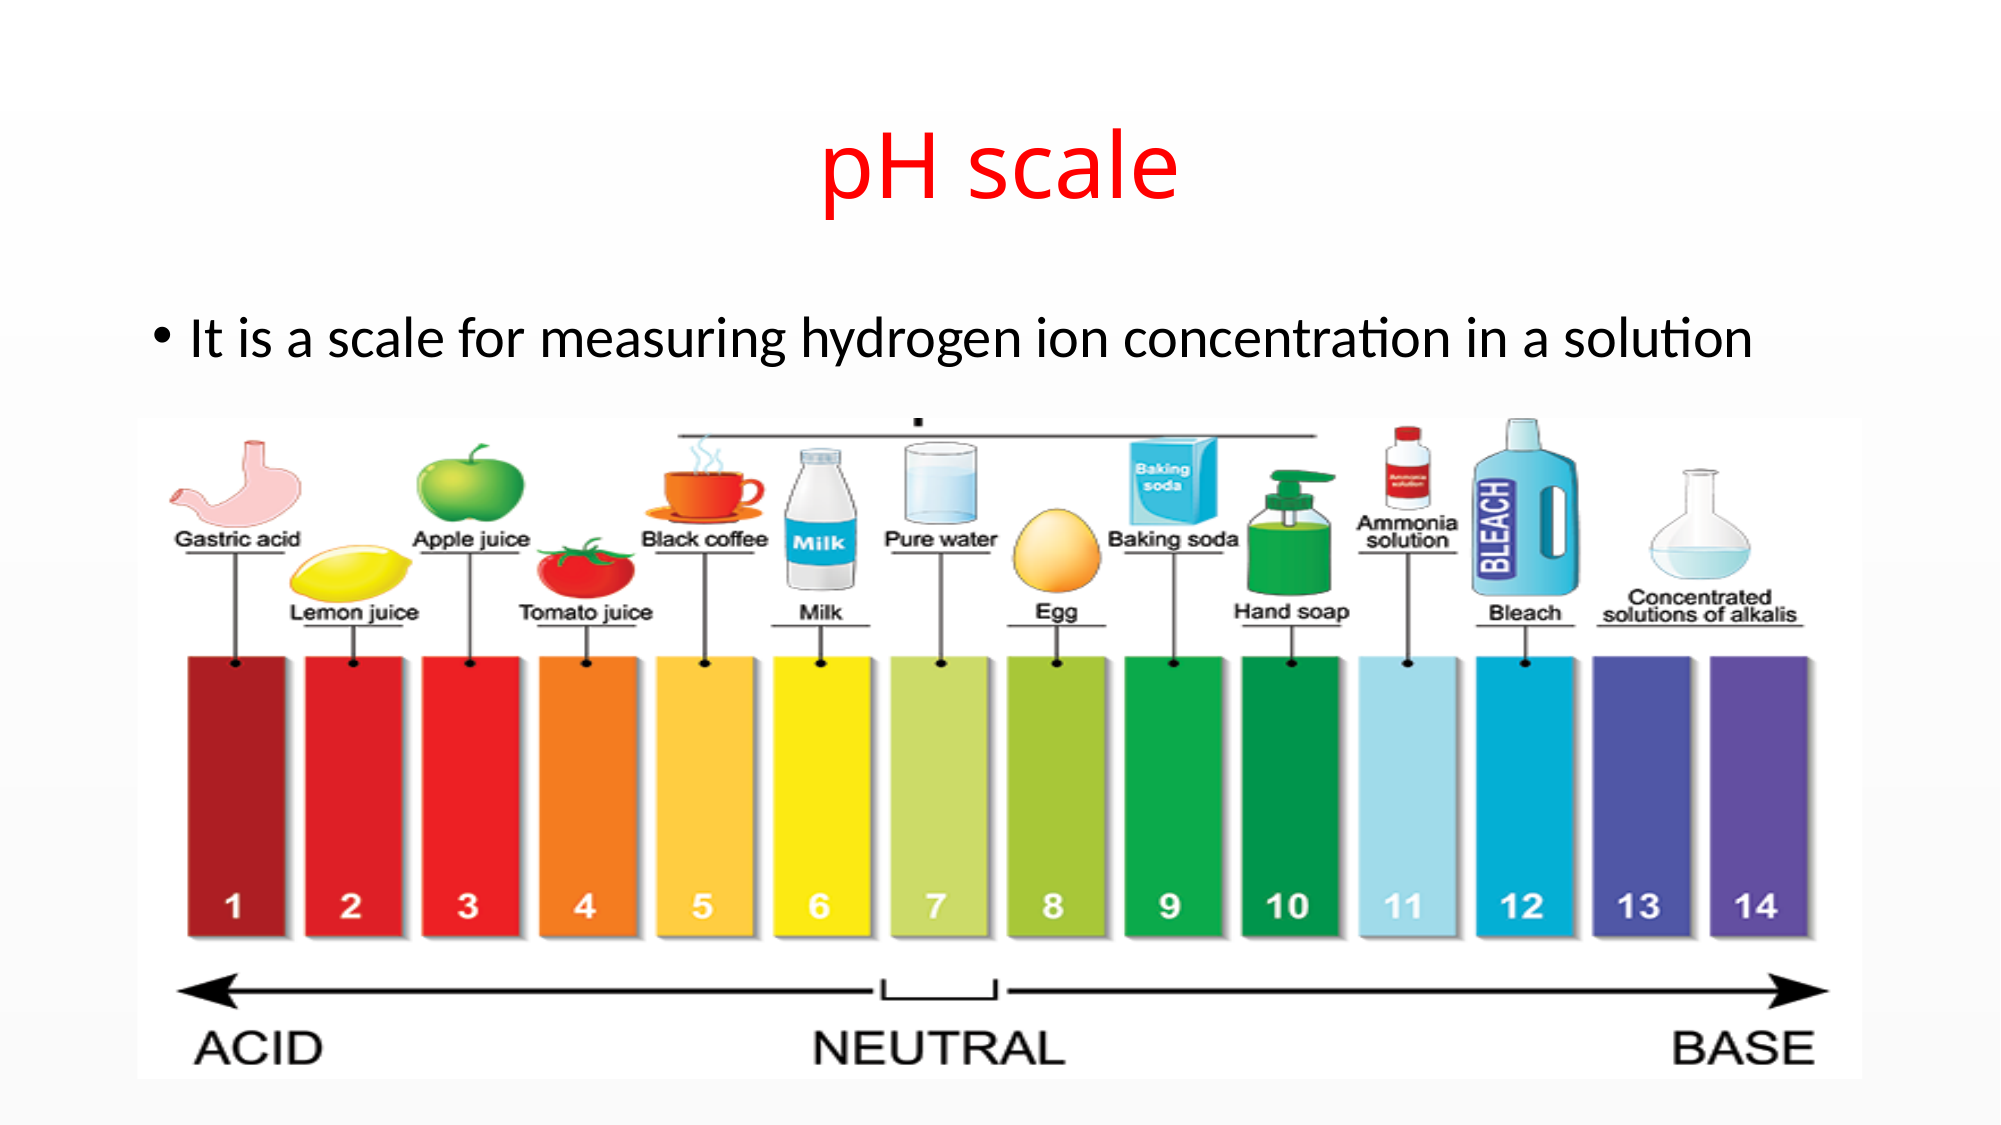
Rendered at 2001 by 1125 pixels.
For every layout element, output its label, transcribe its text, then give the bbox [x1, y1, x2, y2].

list It is a scale for measuring hydrogen ion concentration in a solution [137, 299, 1863, 418]
picture [137, 418, 1863, 1079]
title pH scale [137, 59, 1863, 278]
